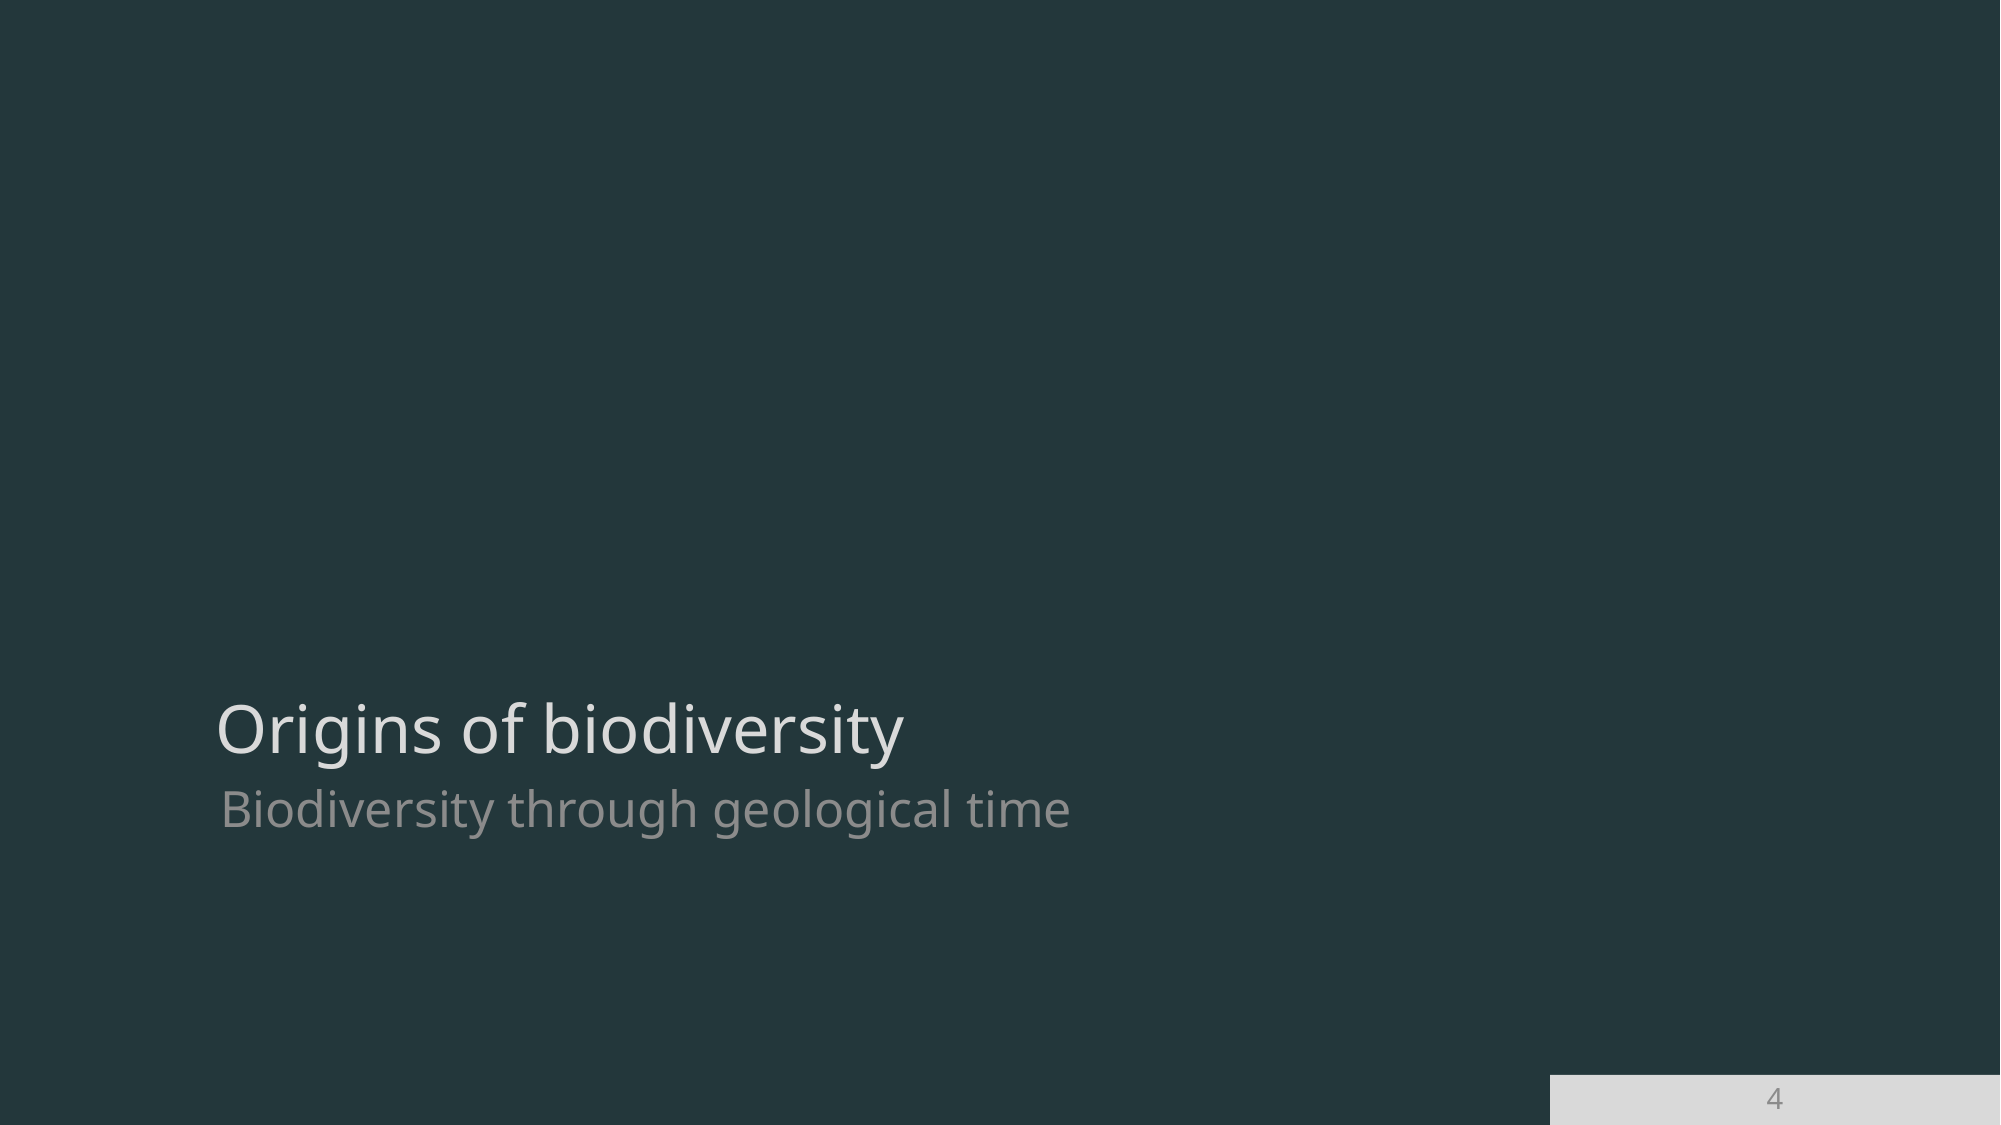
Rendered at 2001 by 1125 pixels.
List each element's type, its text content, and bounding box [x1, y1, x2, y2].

slide_number <number> [1550, 1074, 2000, 1125]
text_box Biodiversity through geological time [205, 776, 1931, 1023]
text_box Origins of biodiversity [200, 306, 1926, 775]
